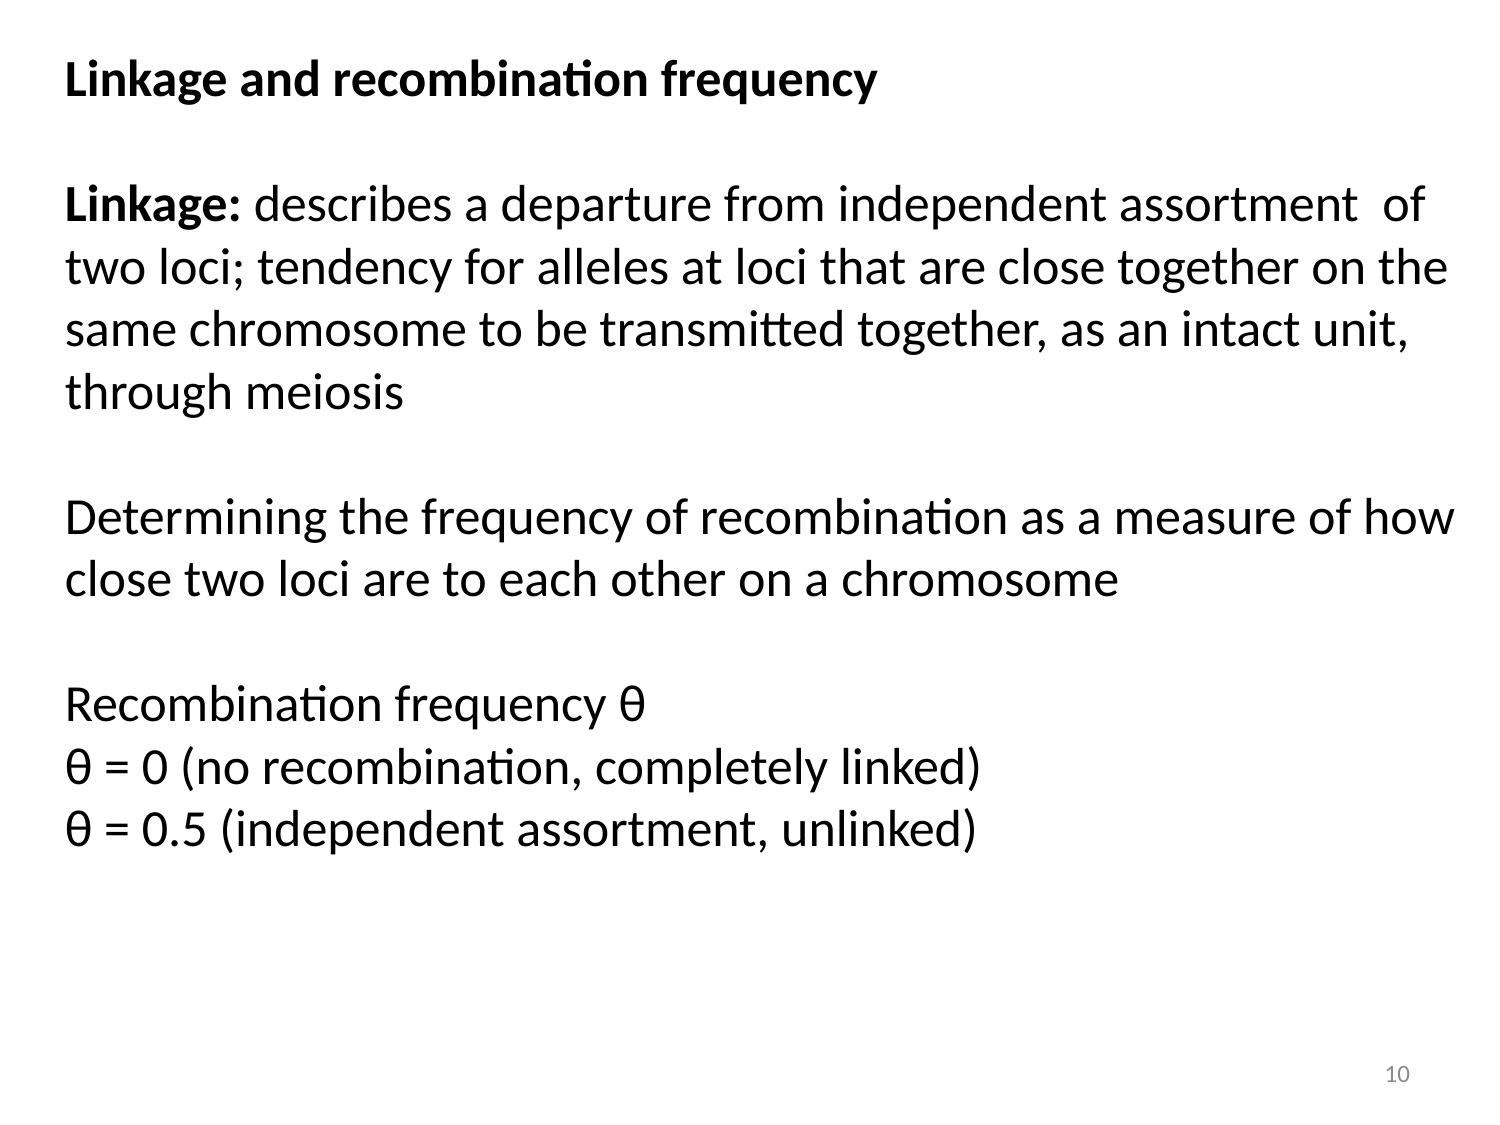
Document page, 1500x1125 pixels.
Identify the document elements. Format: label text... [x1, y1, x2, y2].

slide_number 10 [1074, 1042, 1425, 1103]
text_box Linkage and recombination frequency Linkage: describes a departure from independent assortment of two loci; tendency for alleles at loci that are close together on the same chromosome to be transmitted together, as an intact unit, through meiosis Determining the frequency of recombination as a measure of how close two loci are to each other on a chromosome Recombination frequency θ θ = 0 (no recombination, completely linked) θ = 0.5 (independent assortment, unlinked) [49, 37, 1475, 865]
